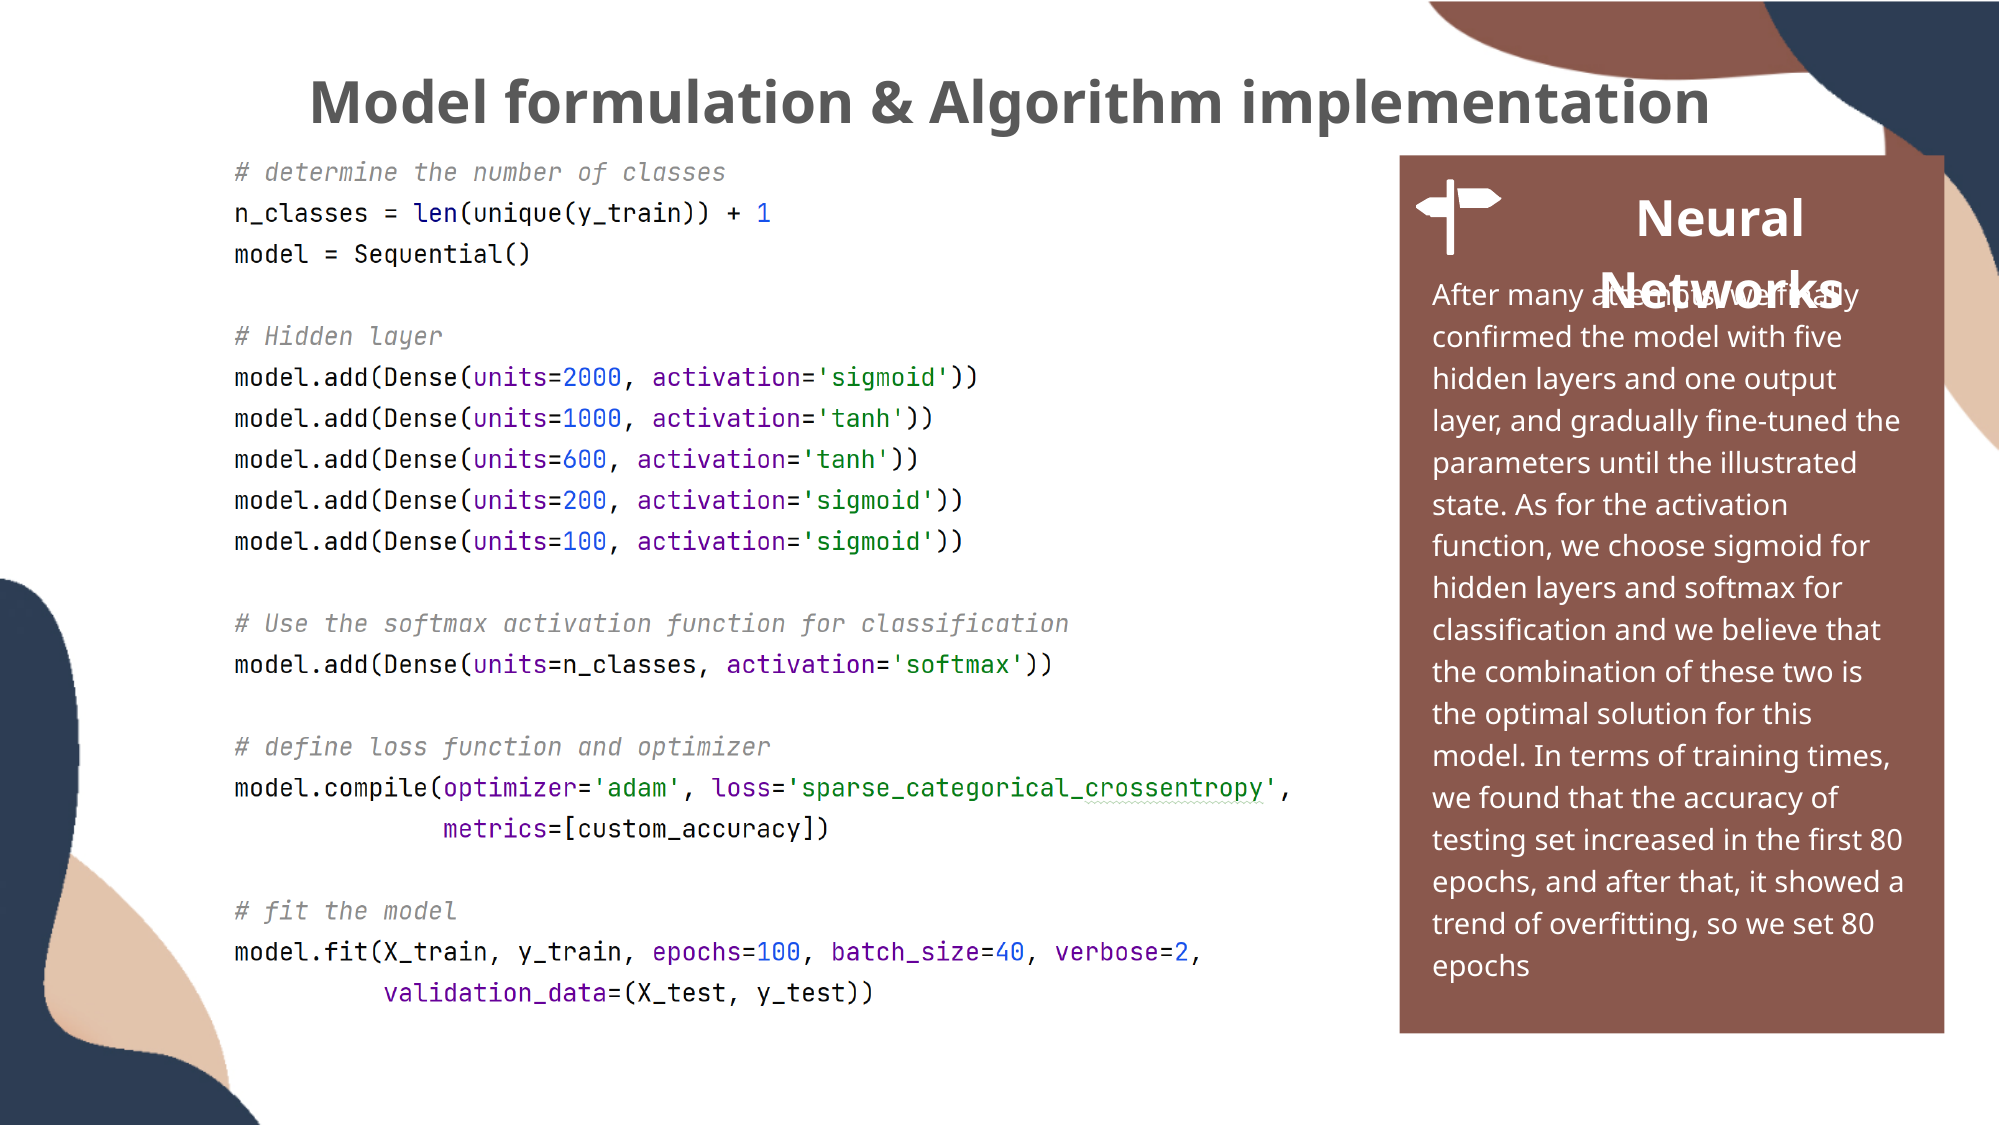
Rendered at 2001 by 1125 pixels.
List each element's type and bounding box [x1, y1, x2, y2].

picture [232, 155, 1301, 1010]
text_box [0, 0, 2000, 1125]
